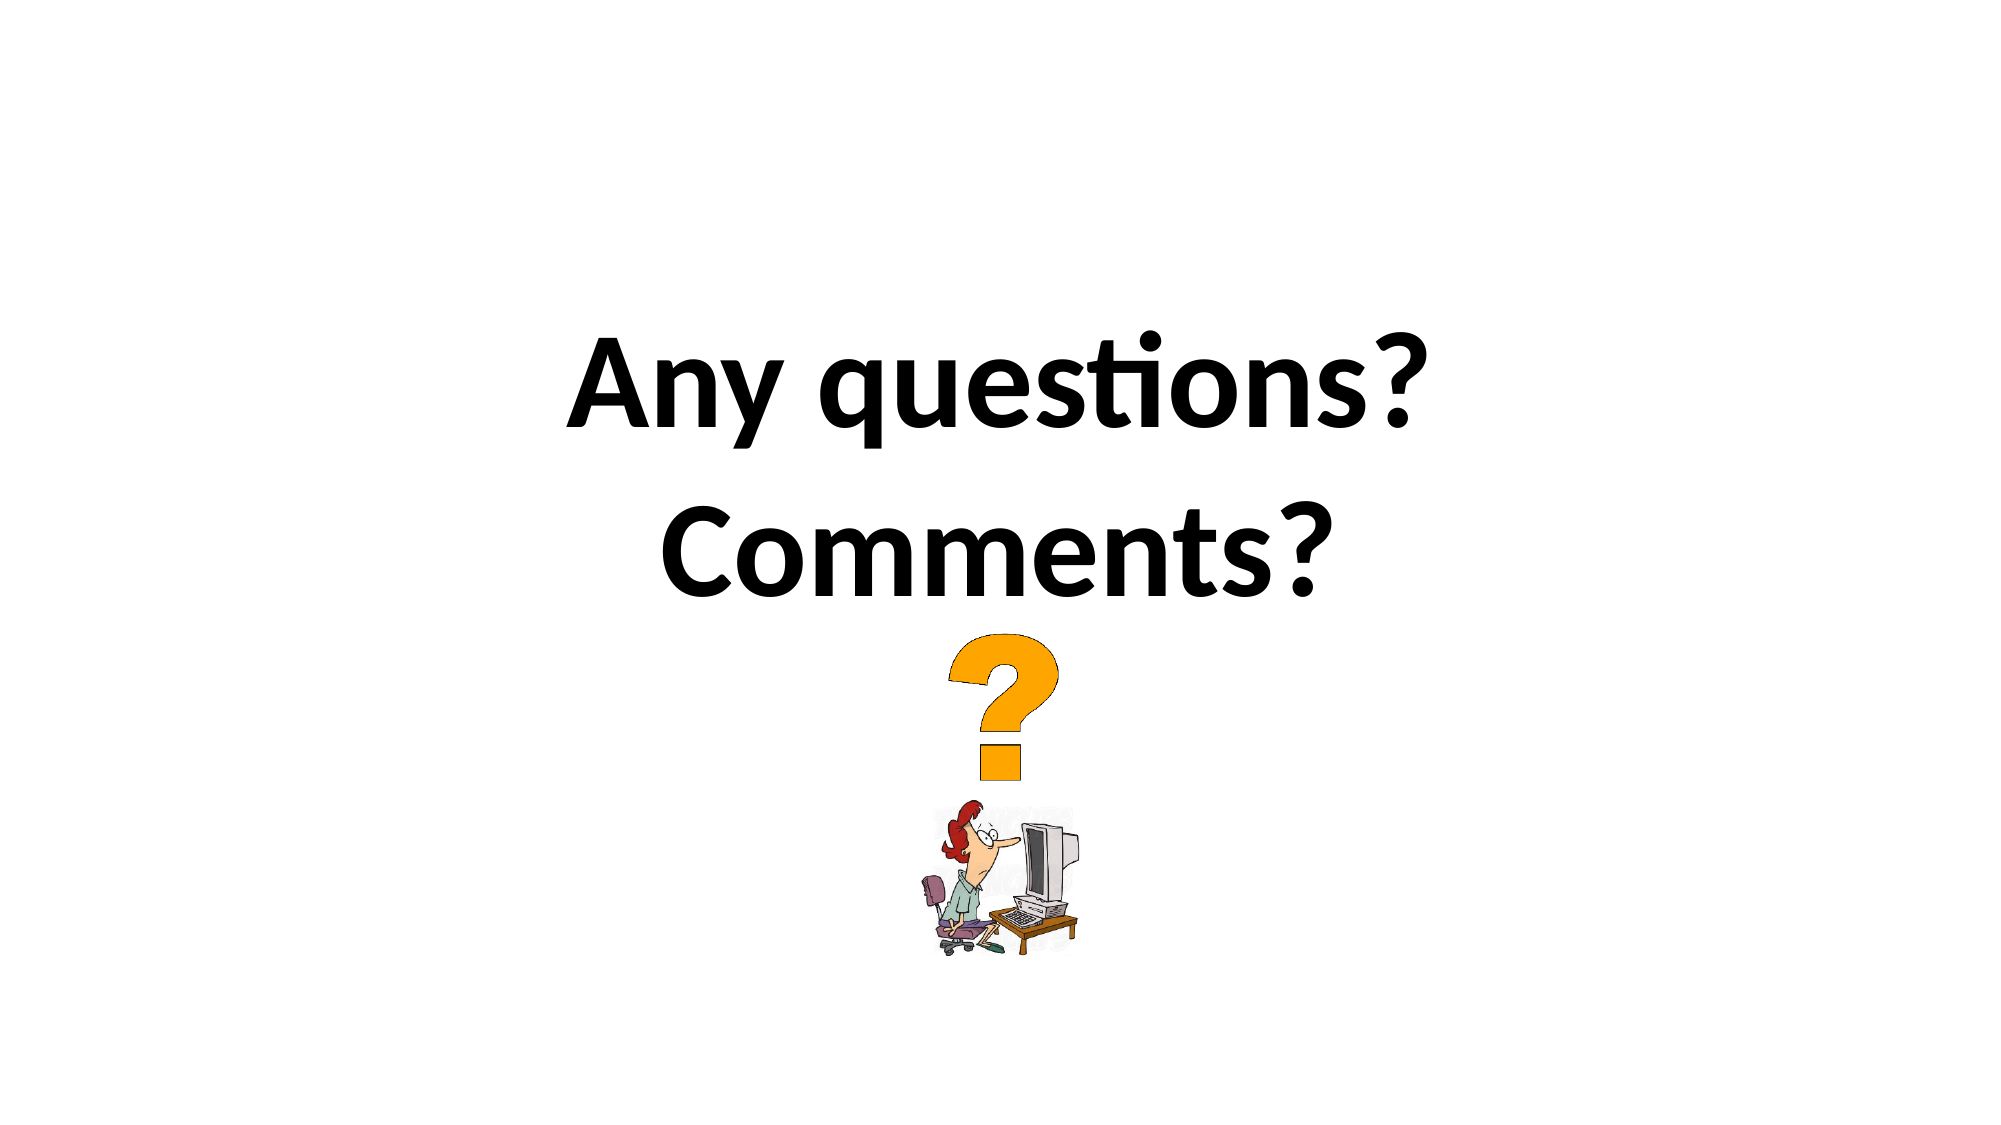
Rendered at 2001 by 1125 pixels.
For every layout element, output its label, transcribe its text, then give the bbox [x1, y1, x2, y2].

picture [909, 619, 1091, 956]
list Any questions? Comments? [137, 90, 1863, 1014]
